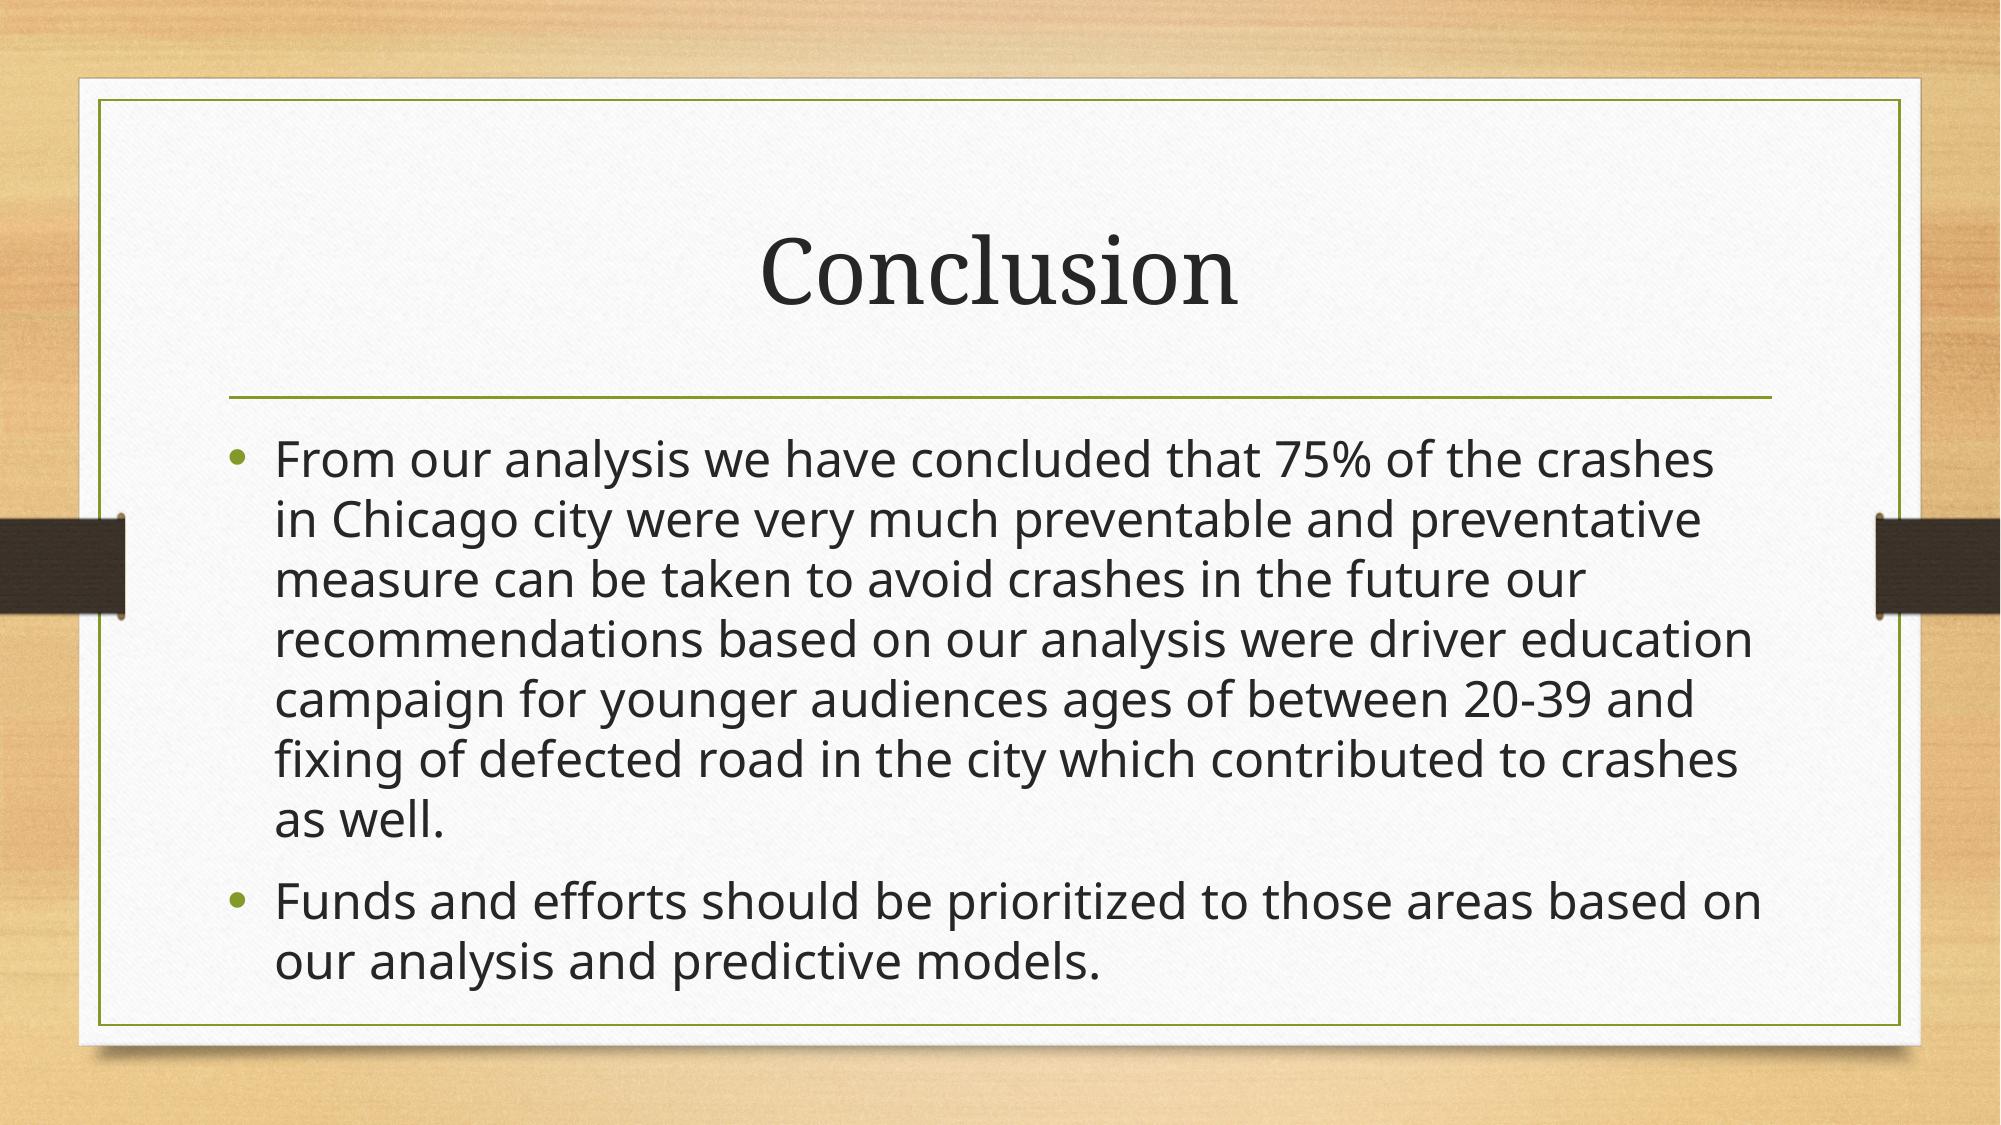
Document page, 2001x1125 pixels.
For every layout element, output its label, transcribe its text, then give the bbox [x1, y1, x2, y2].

picture [0, 0, 2001, 1125]
list From our analysis we have concluded that 75% of the crashes in Chicago city were very much preventable and preventative measure can be taken to avoid crashes in the future our recommendations based on our analysis were driver education campaign for younger audiences ages of between 20-39 and fixing of defected road in the city which contributed to crashes as well. Funds and efforts should be prioritized to those areas based on our analysis and predictive models. [212, 419, 1788, 964]
title Conclusion [212, 161, 1788, 375]
